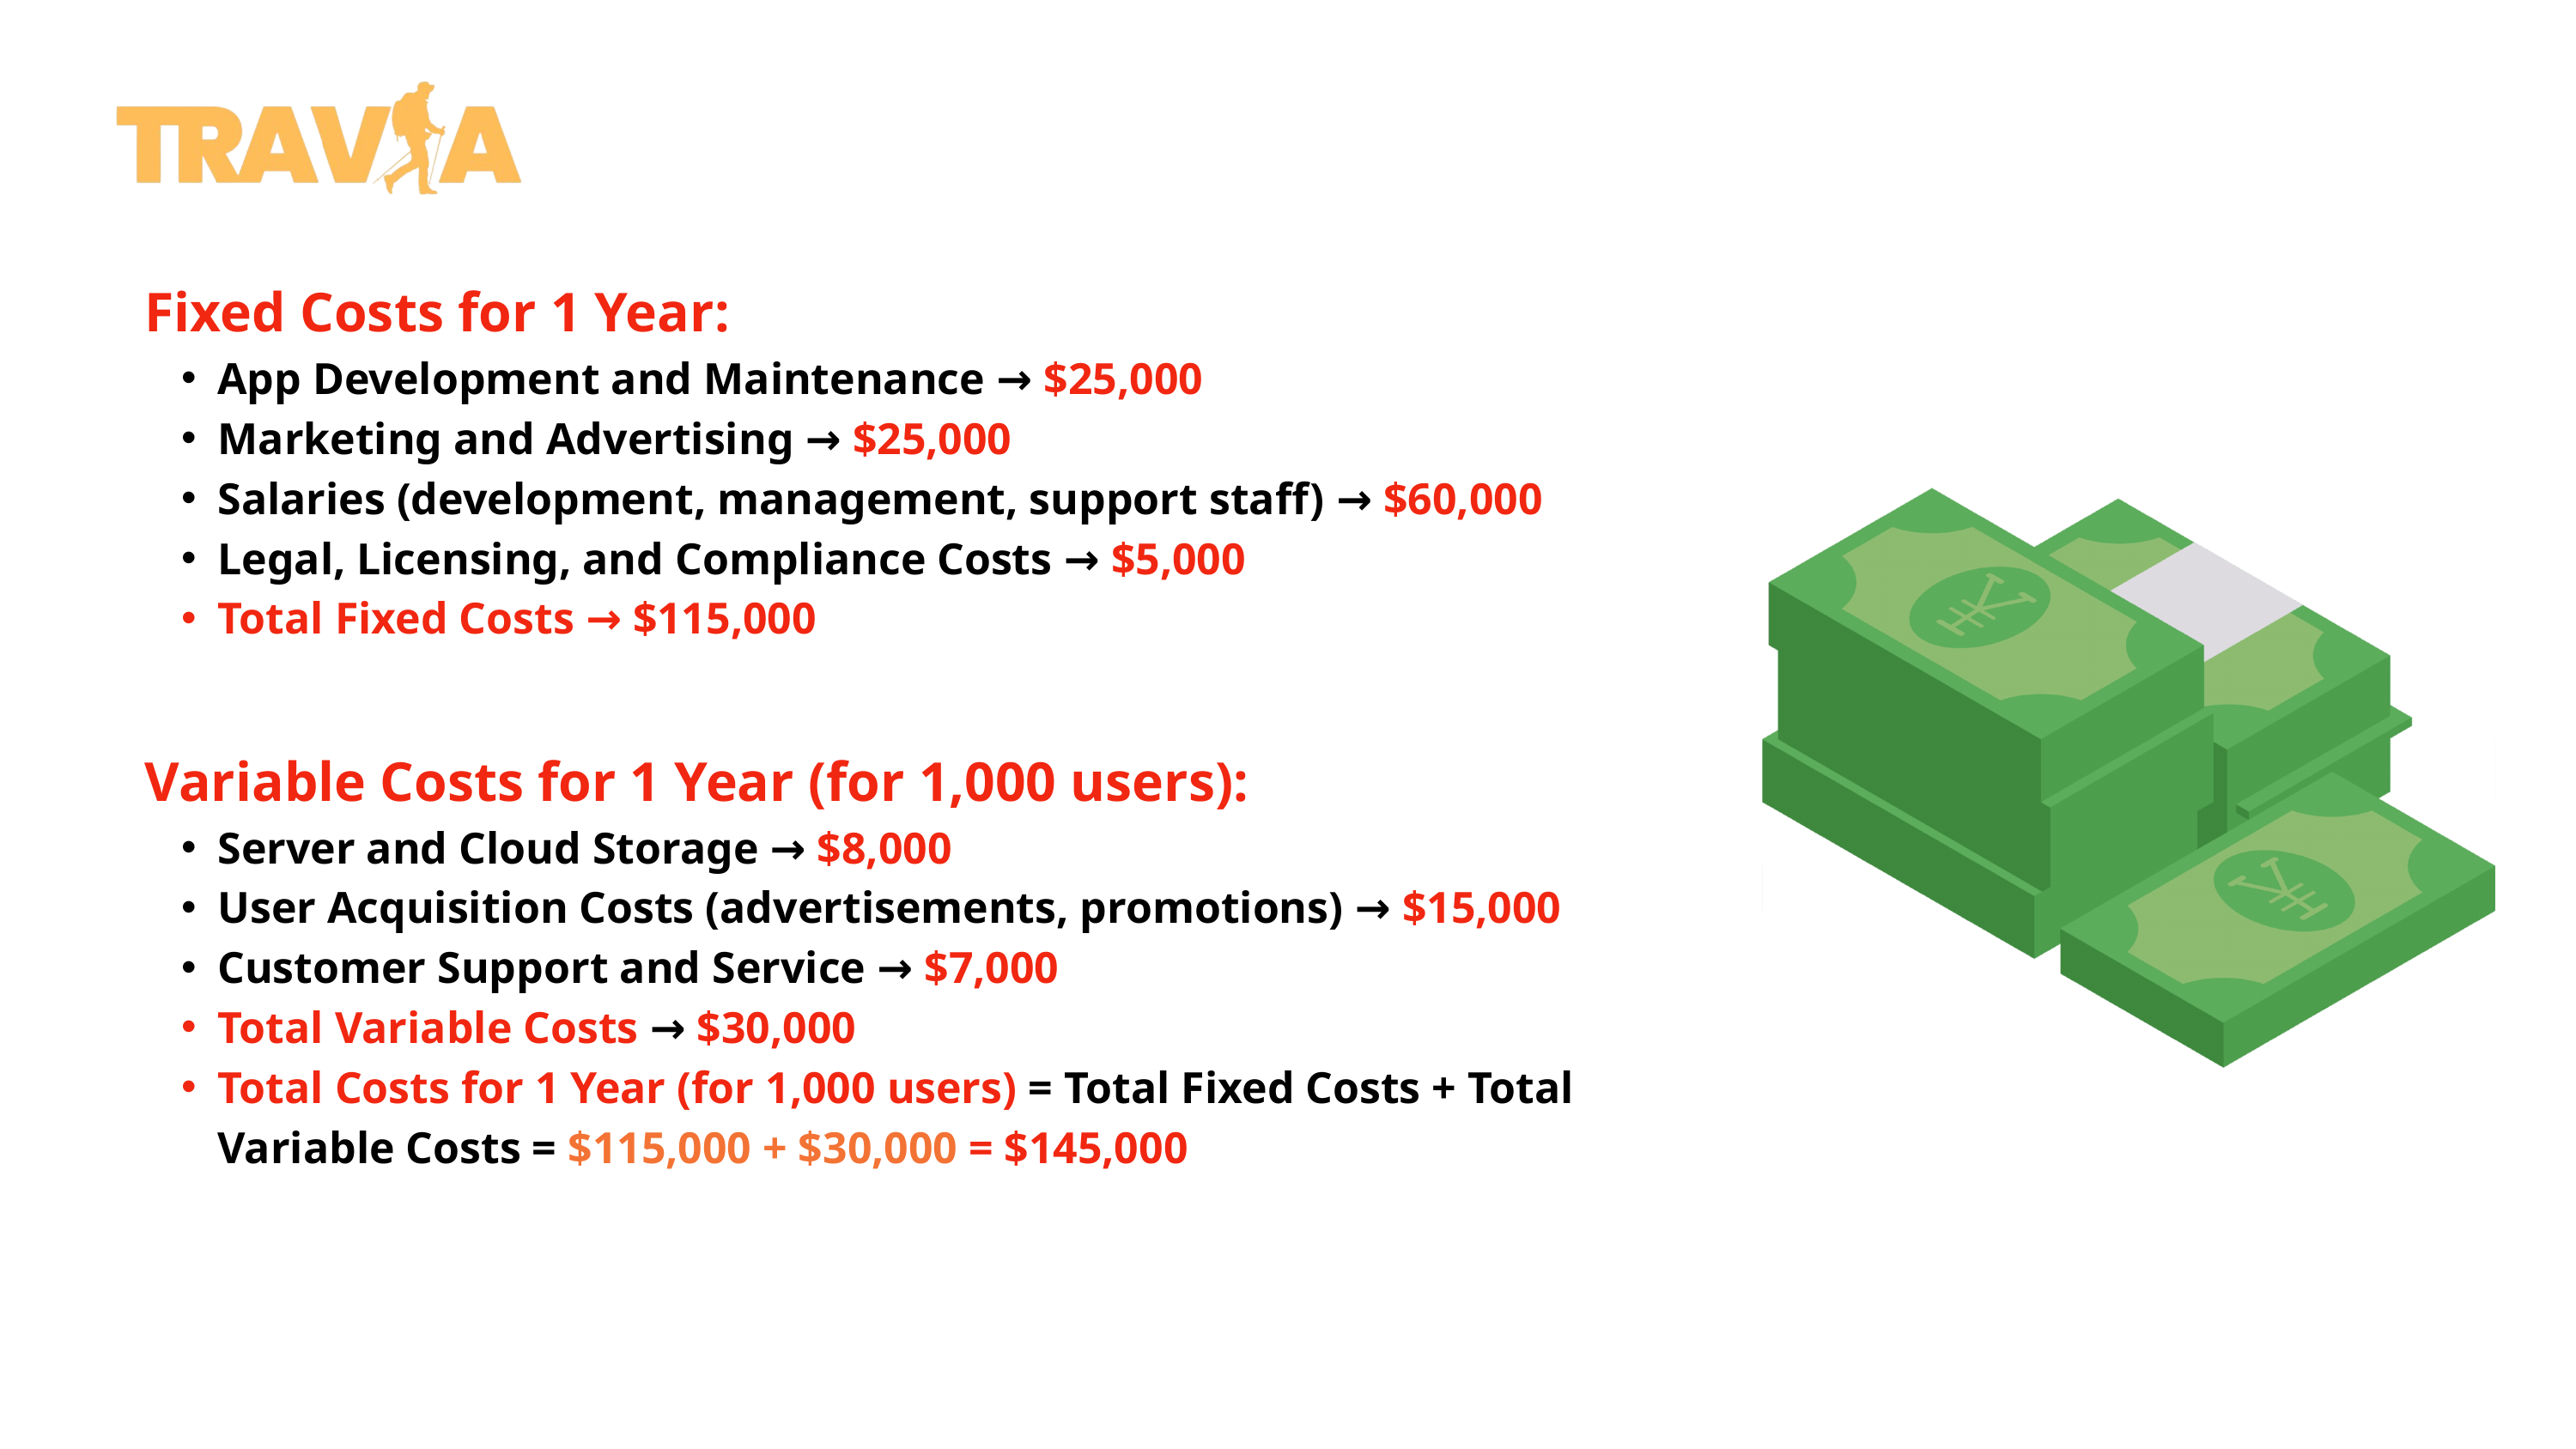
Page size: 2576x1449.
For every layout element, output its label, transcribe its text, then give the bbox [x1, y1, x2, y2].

text_box [1762, 488, 2495, 1068]
text_box [110, 61, 536, 228]
text_box Fixed Costs for 1 Year: App Development and Maintenance → $25,000 Marketing and Advertising → $25,000 Salaries (development, management, support staff) → $60,000 Legal, Licensing, and Compliance Costs → $5,000 Total Fixed Costs → $115,000 [144, 267, 1693, 703]
text_box Variable Costs for 1 Year (for 1,000 users): Server and Cloud Storage → $8,000 User Acquisition Costs (advertisements, promotions) → $15,000 Customer Support and Service → $7,000 Total Variable Costs → $30,000 Total Costs for 1 Year (for 1,000 users) = Total Fixed Costs + Total Variable Costs = $115,000 + $30,000 = $145,000 [144, 737, 1693, 1233]
